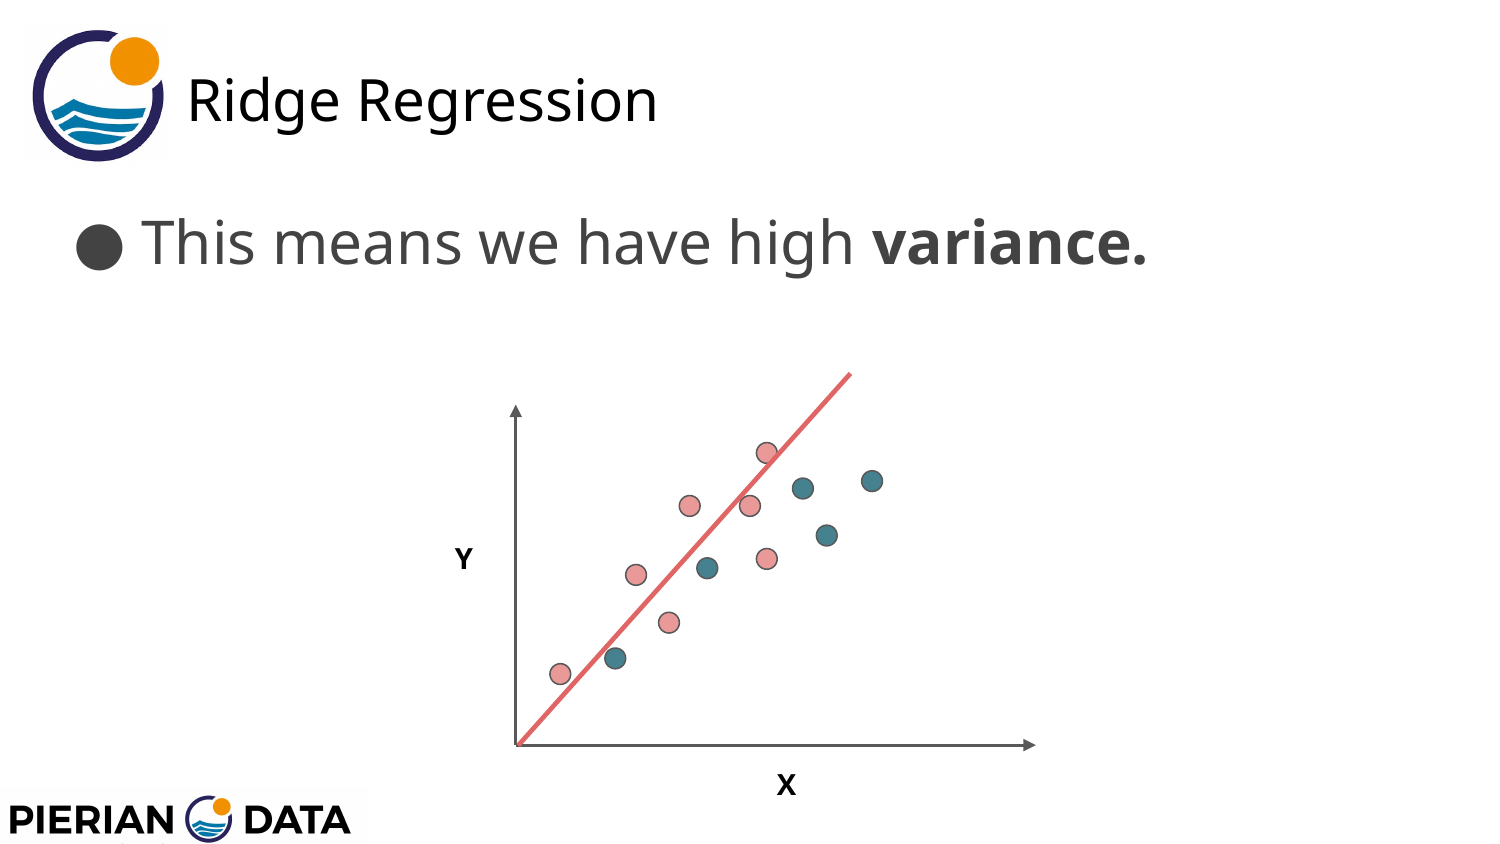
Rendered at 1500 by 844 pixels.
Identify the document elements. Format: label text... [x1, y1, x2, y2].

text_box X [729, 756, 844, 830]
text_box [517, 373, 851, 746]
picture [24, 24, 172, 167]
text_box Y [406, 525, 510, 604]
picture [0, 787, 368, 844]
title Ridge Regression [176, 48, 1449, 143]
list This means we have high variance. [51, 189, 1476, 397]
text_box [861, 470, 883, 492]
